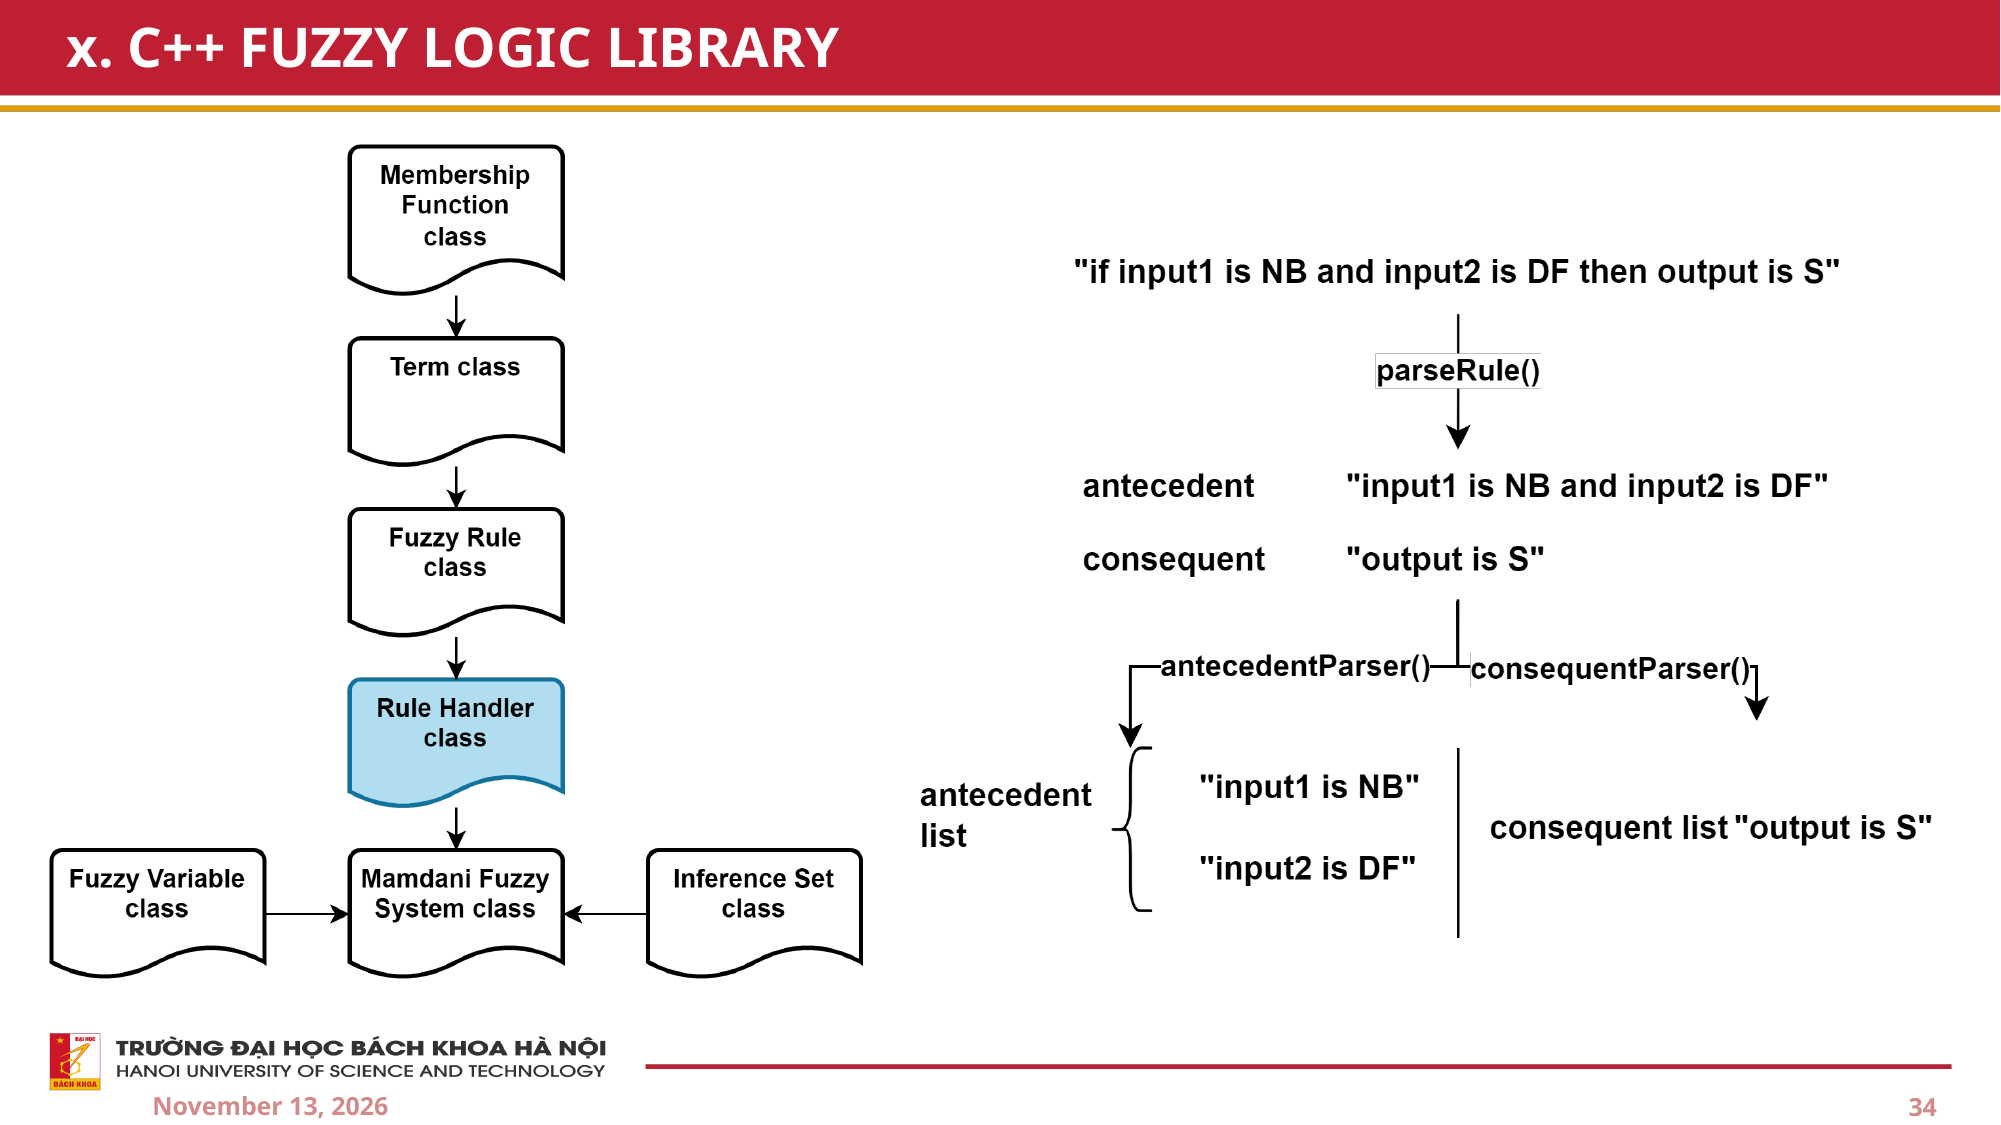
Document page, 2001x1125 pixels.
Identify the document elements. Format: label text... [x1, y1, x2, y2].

slide_number 34 [1502, 1078, 1953, 1125]
picture [0, 0, 2001, 1125]
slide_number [137, 1076, 588, 1125]
title x. C++ FUZZY LOGIC LIBRARY [51, 12, 1949, 87]
